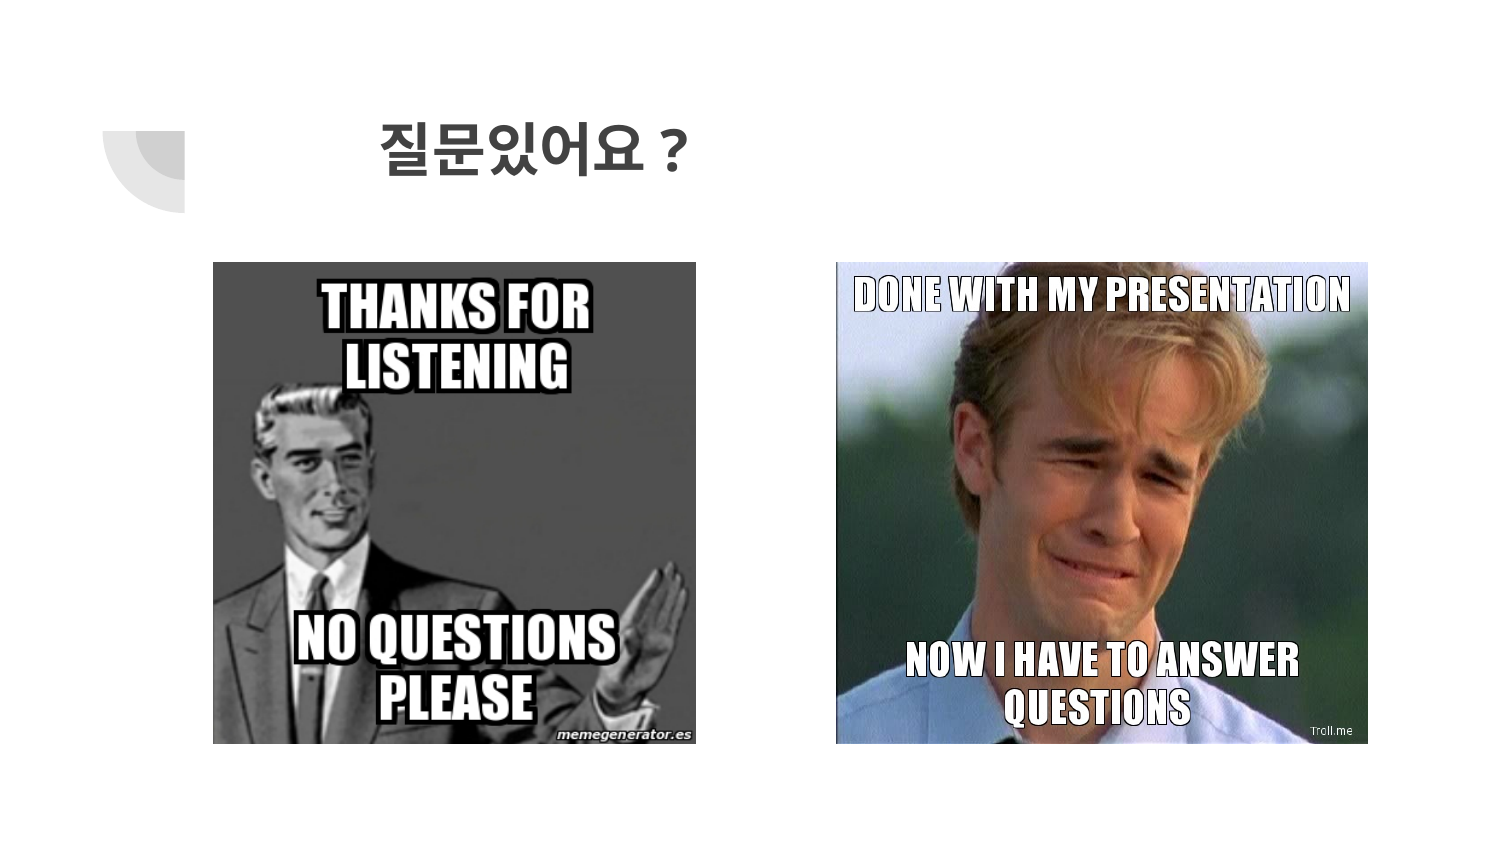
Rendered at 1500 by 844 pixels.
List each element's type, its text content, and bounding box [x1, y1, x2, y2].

title 질문있어요? [213, 98, 1368, 263]
picture [213, 261, 696, 744]
picture [836, 261, 1368, 744]
